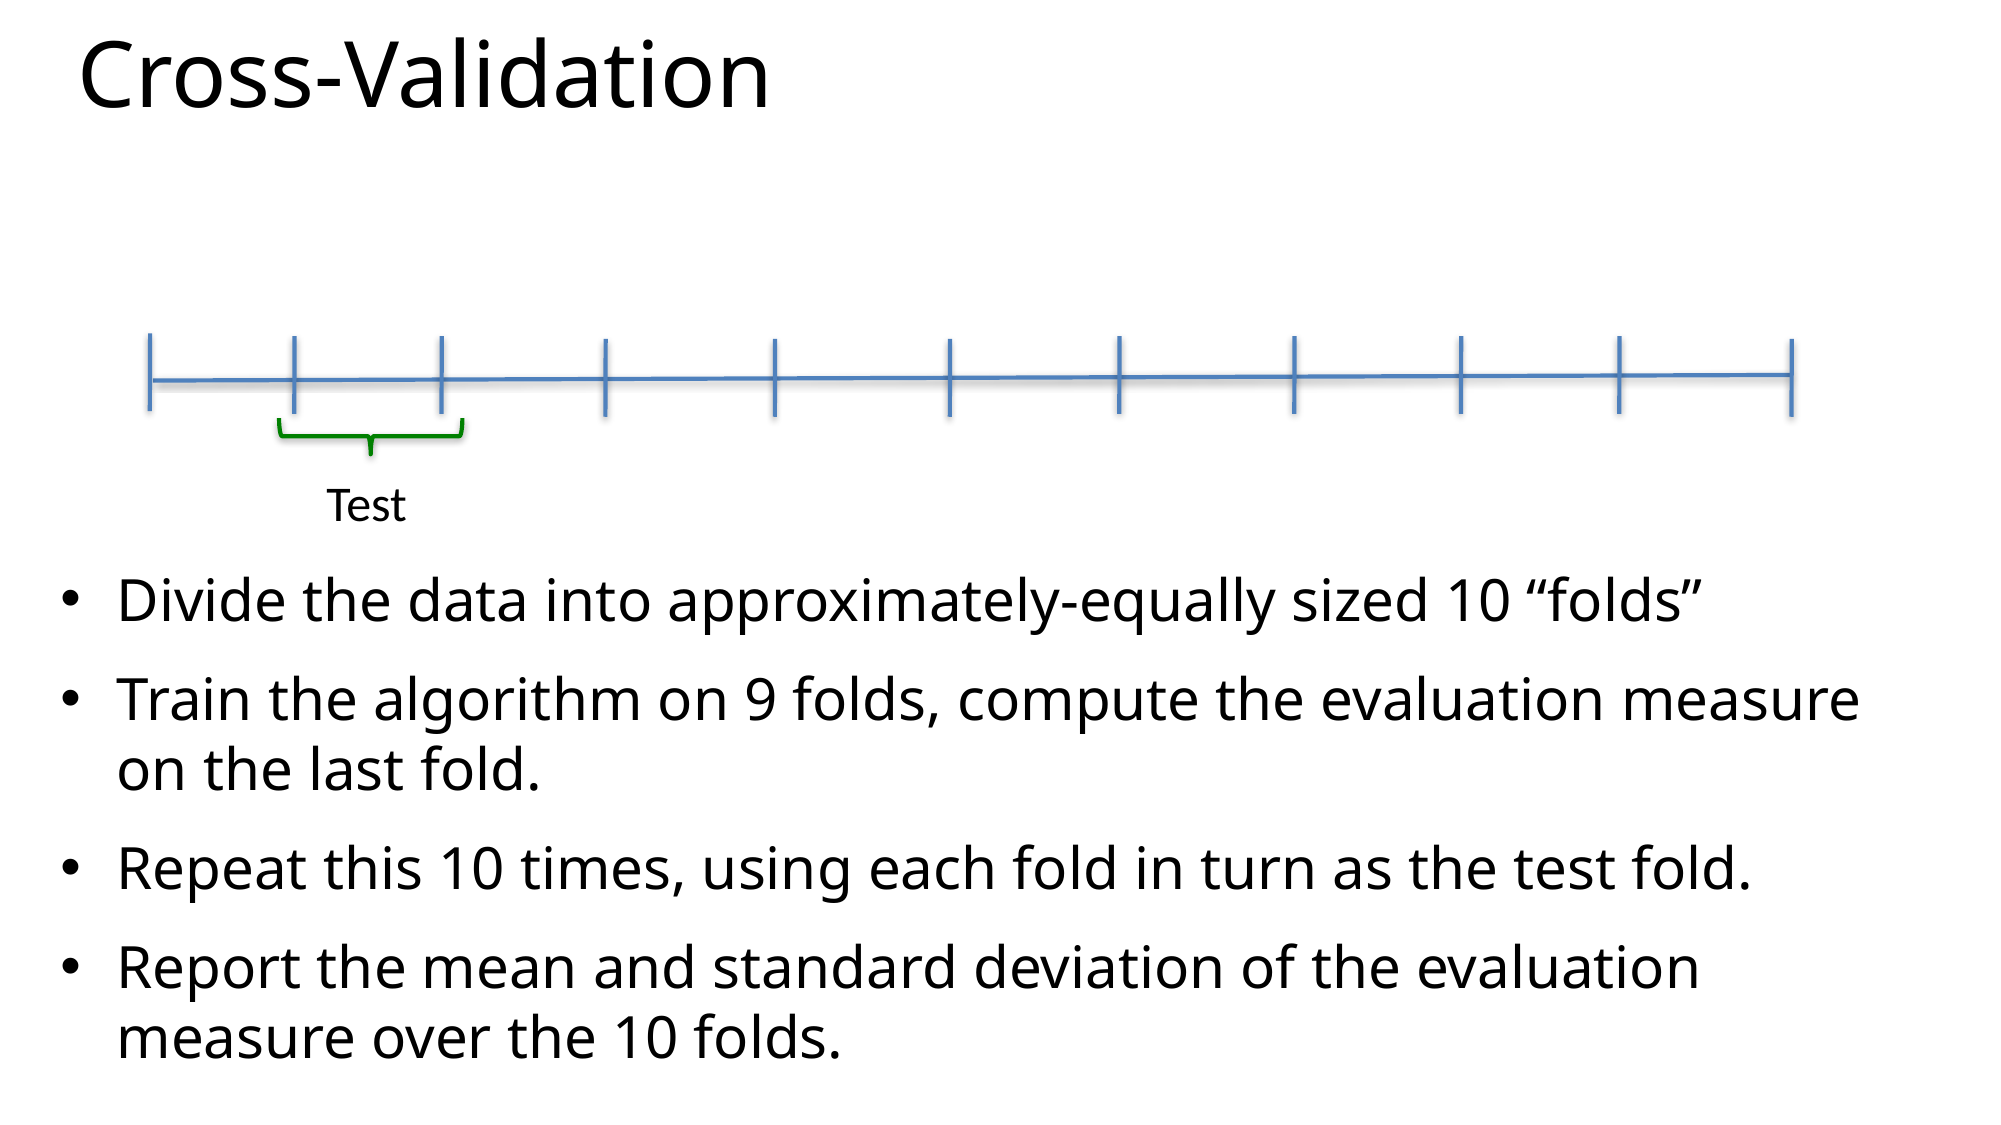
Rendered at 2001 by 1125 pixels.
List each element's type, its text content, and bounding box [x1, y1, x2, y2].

list Cross Validation (CV) is the most popular way to evaluate a machine learning algorithm on a dataset. You will need a dataset, an algorithm, and an evaluation measure for the quality of the result. The evaluation measure might be the squared error between the predictions and the truth. Divide the data into approximately-equally sized 10 “folds” Train the algorithm on 9 folds, compute the evaluation measure on the last fold. Repeat this 10 times, using each fold in turn as the test fold. Report the mean and standard deviation of the evaluation measure over the 10 folds. [45, 147, 1937, 1073]
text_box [1334, 374, 1421, 381]
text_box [481, 374, 1080, 381]
title Cross-Validation [62, 29, 1953, 205]
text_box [334, 374, 402, 381]
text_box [1159, 374, 1255, 381]
text_box [276, 418, 465, 457]
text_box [1659, 374, 1792, 381]
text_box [1501, 374, 1580, 381]
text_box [186, 374, 255, 381]
text_box Test [311, 463, 422, 539]
